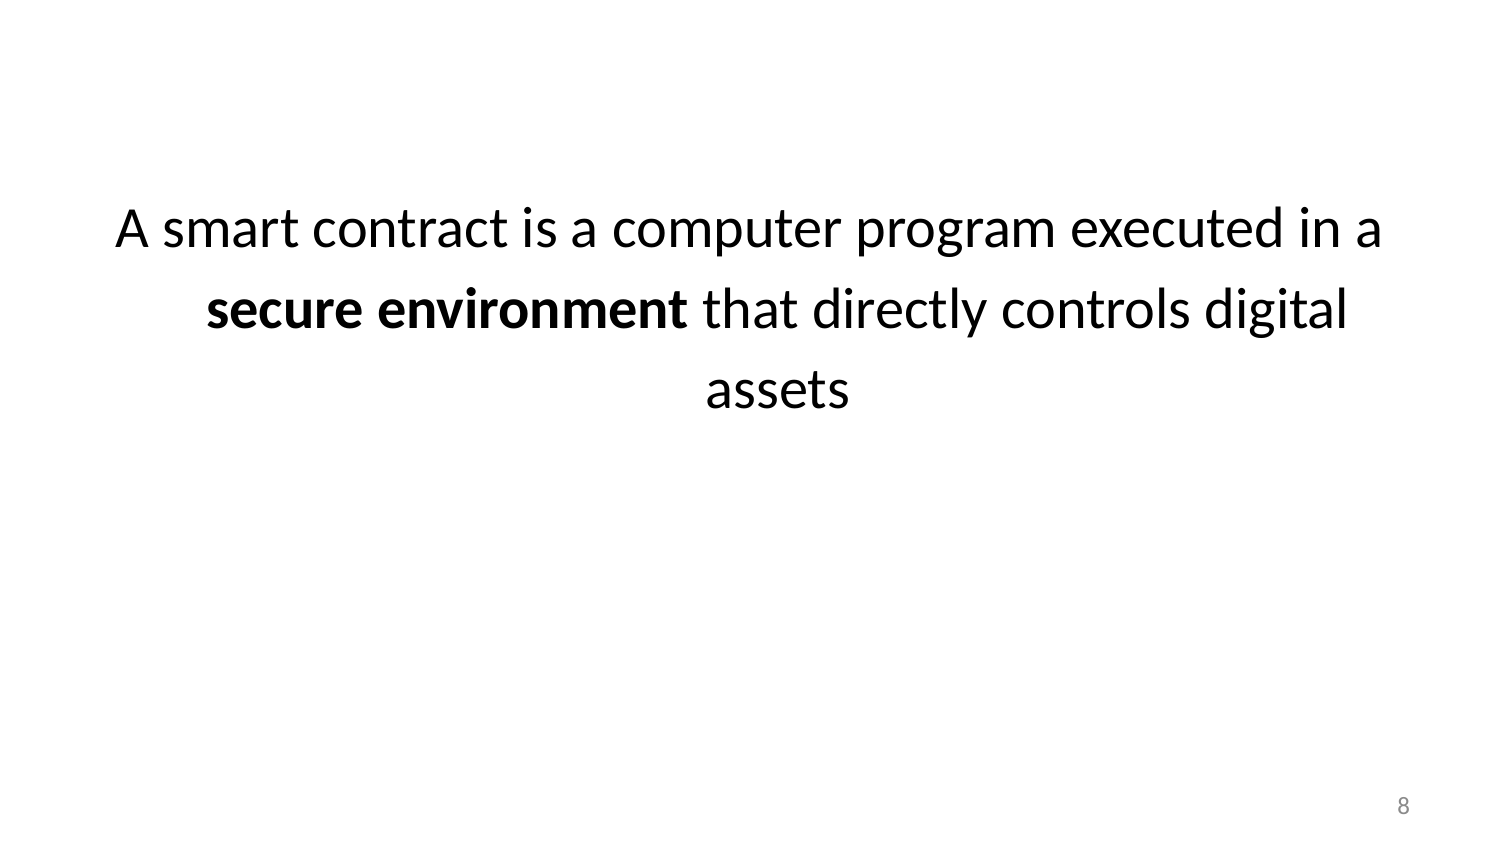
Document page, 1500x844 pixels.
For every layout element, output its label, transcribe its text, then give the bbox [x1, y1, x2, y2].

slide_number 8 [1074, 782, 1425, 827]
list A smart contract is a computer program executed in a secure environment that directly controls digital assets [75, 164, 1425, 754]
